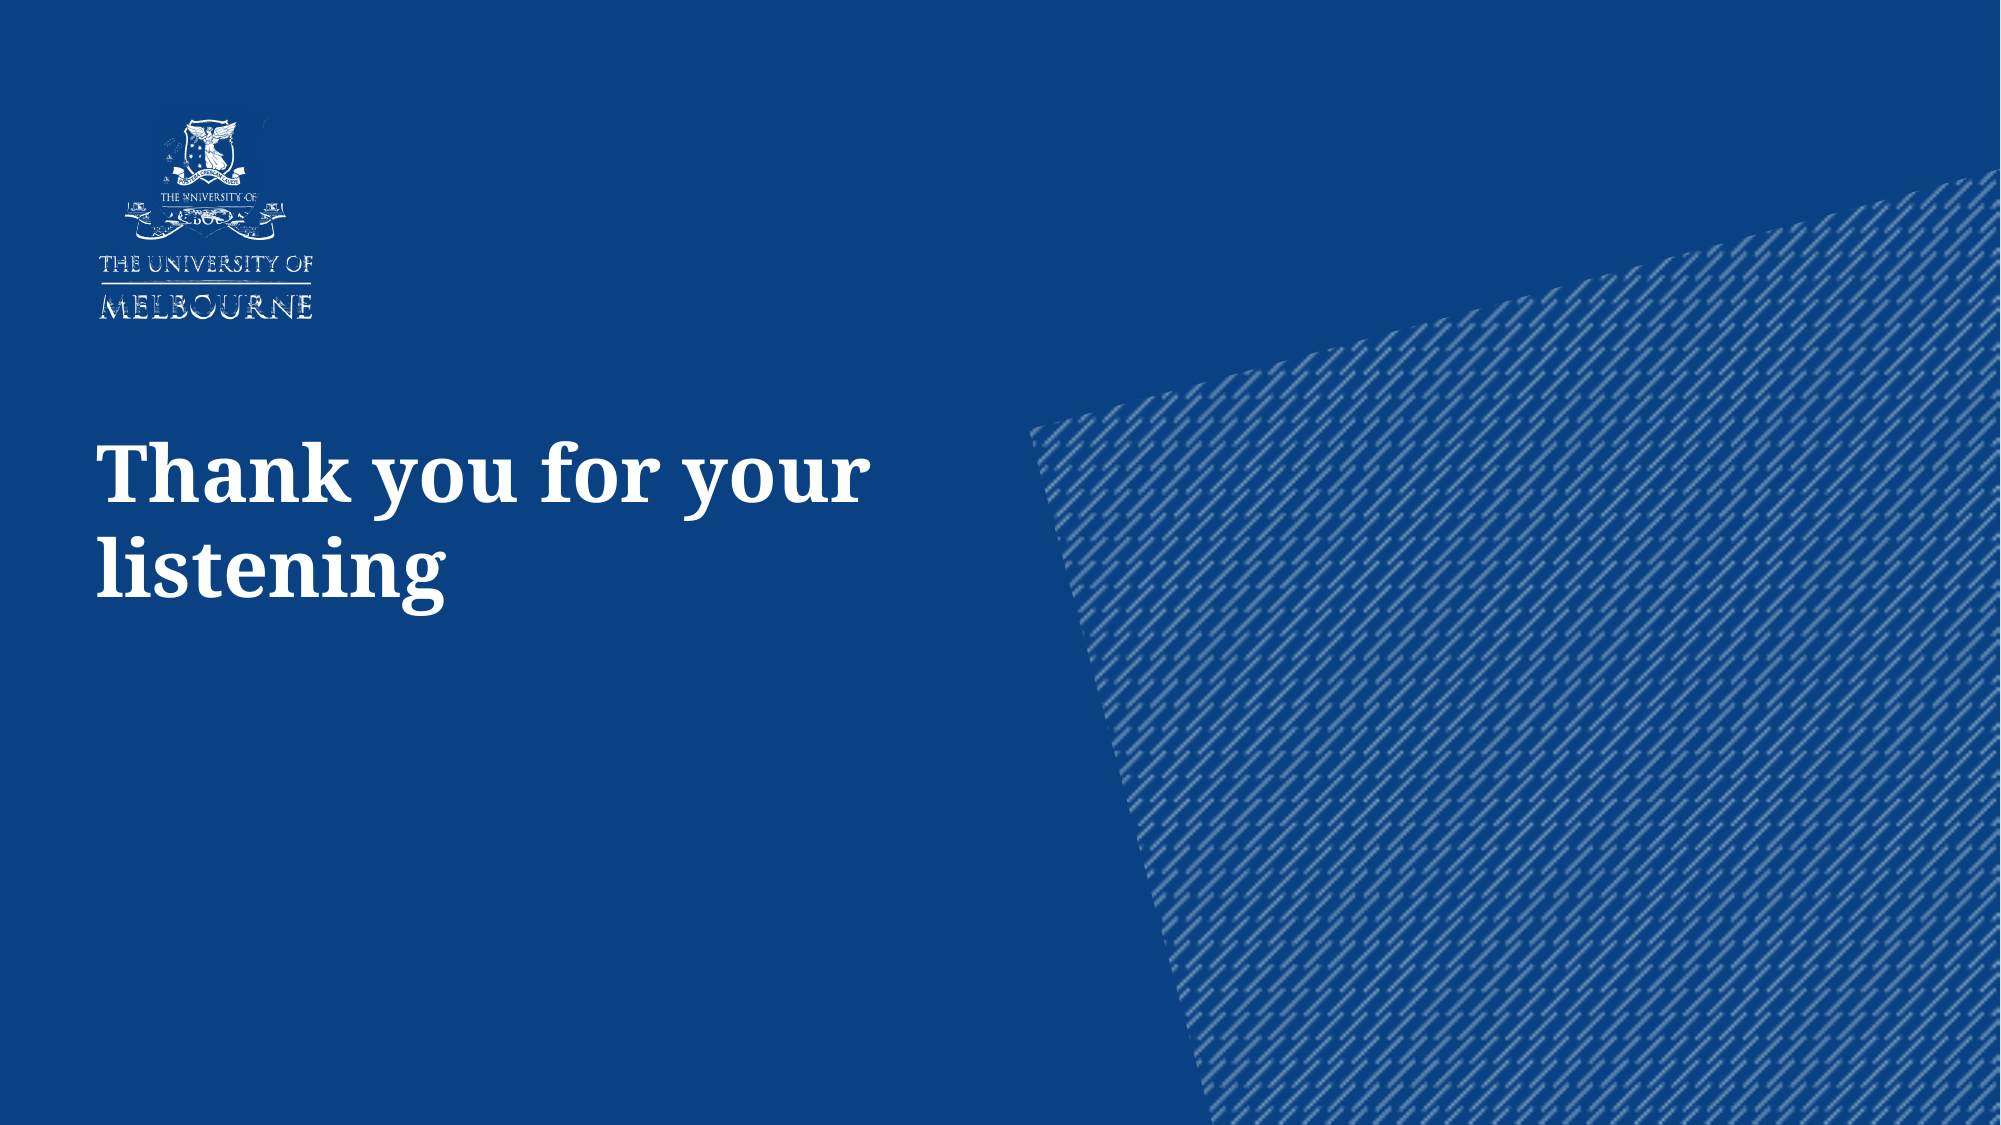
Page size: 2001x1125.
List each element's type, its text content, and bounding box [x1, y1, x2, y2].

subtitle Thank you for your listening [82, 408, 1083, 781]
picture [69, 74, 342, 348]
